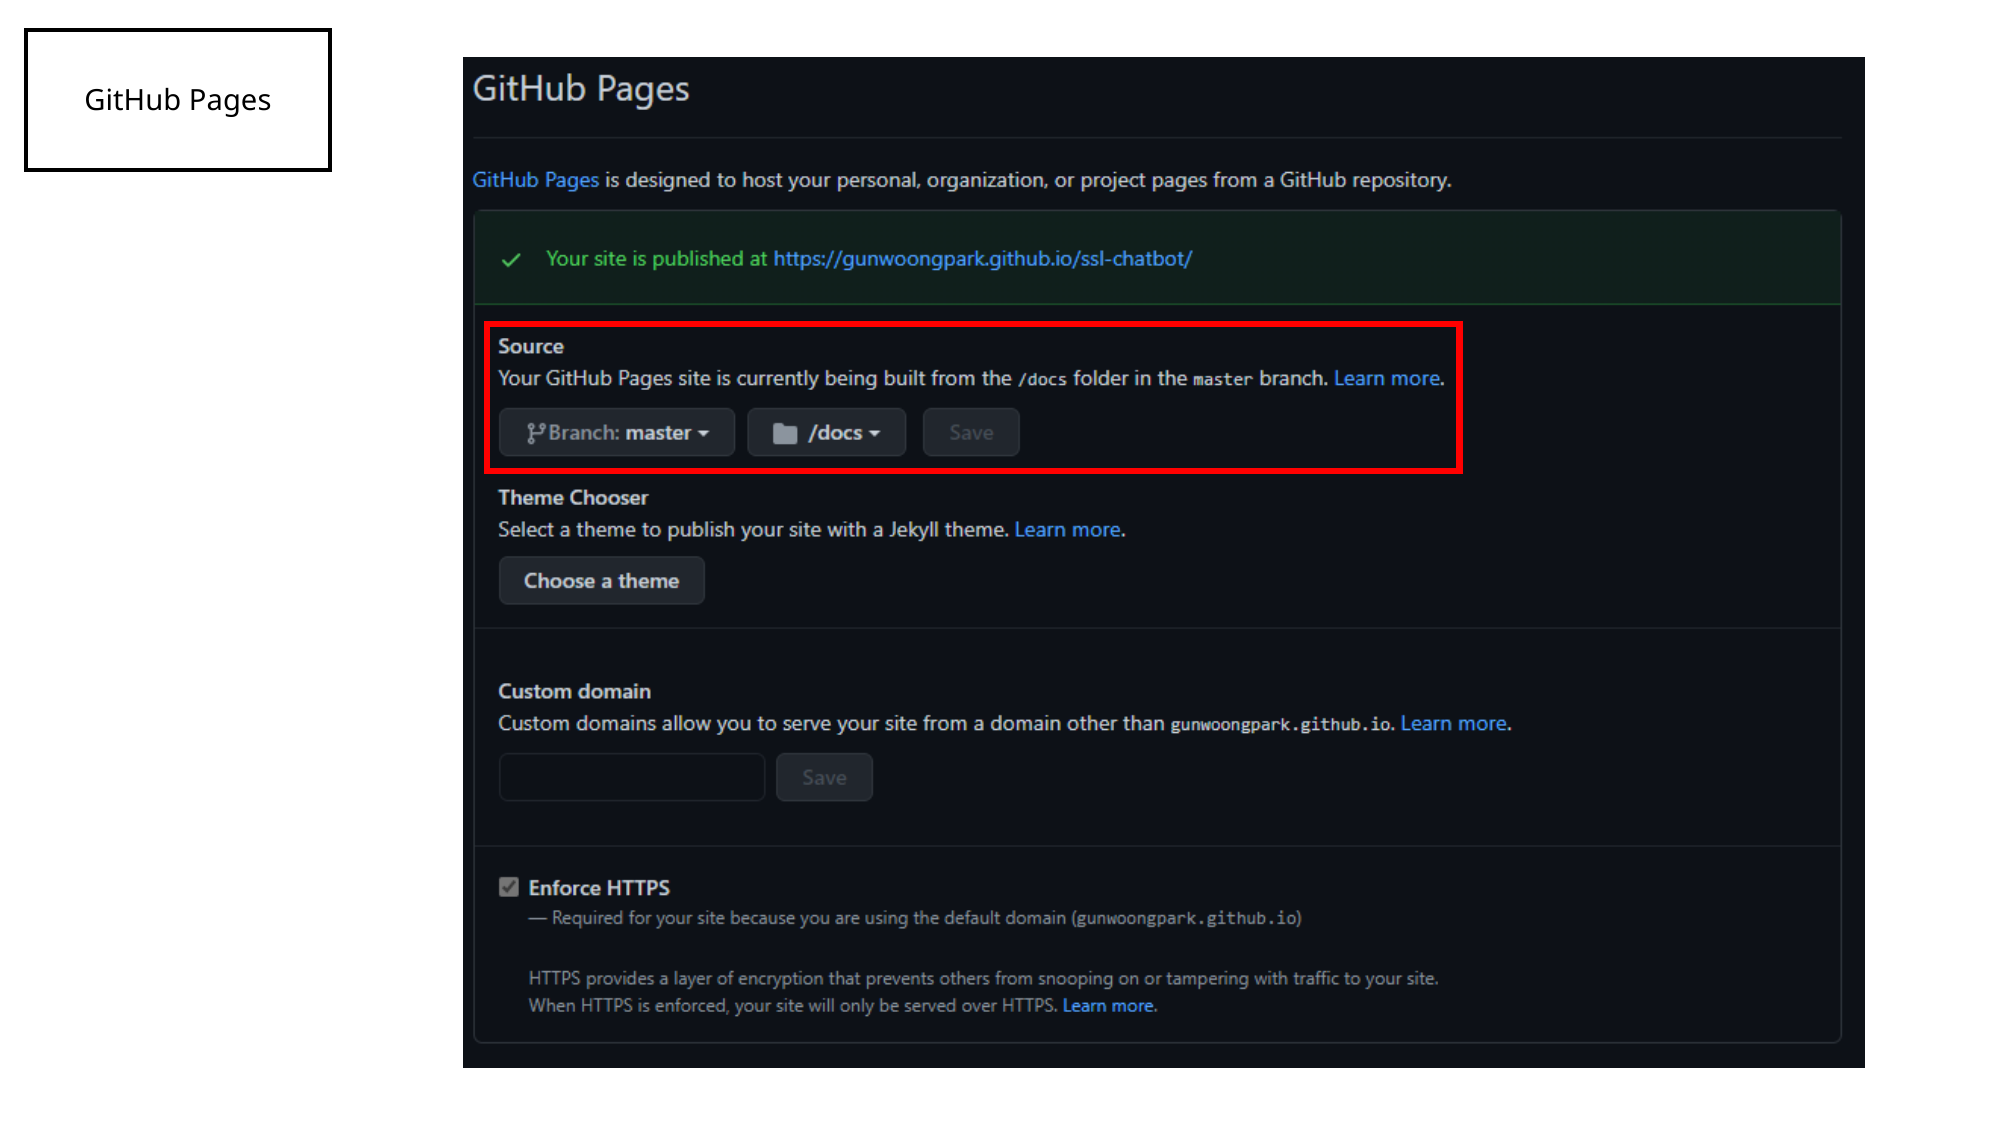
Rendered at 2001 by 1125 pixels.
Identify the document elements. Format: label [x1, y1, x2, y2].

text_box [26, 29, 330, 171]
picture [463, 57, 1865, 1068]
